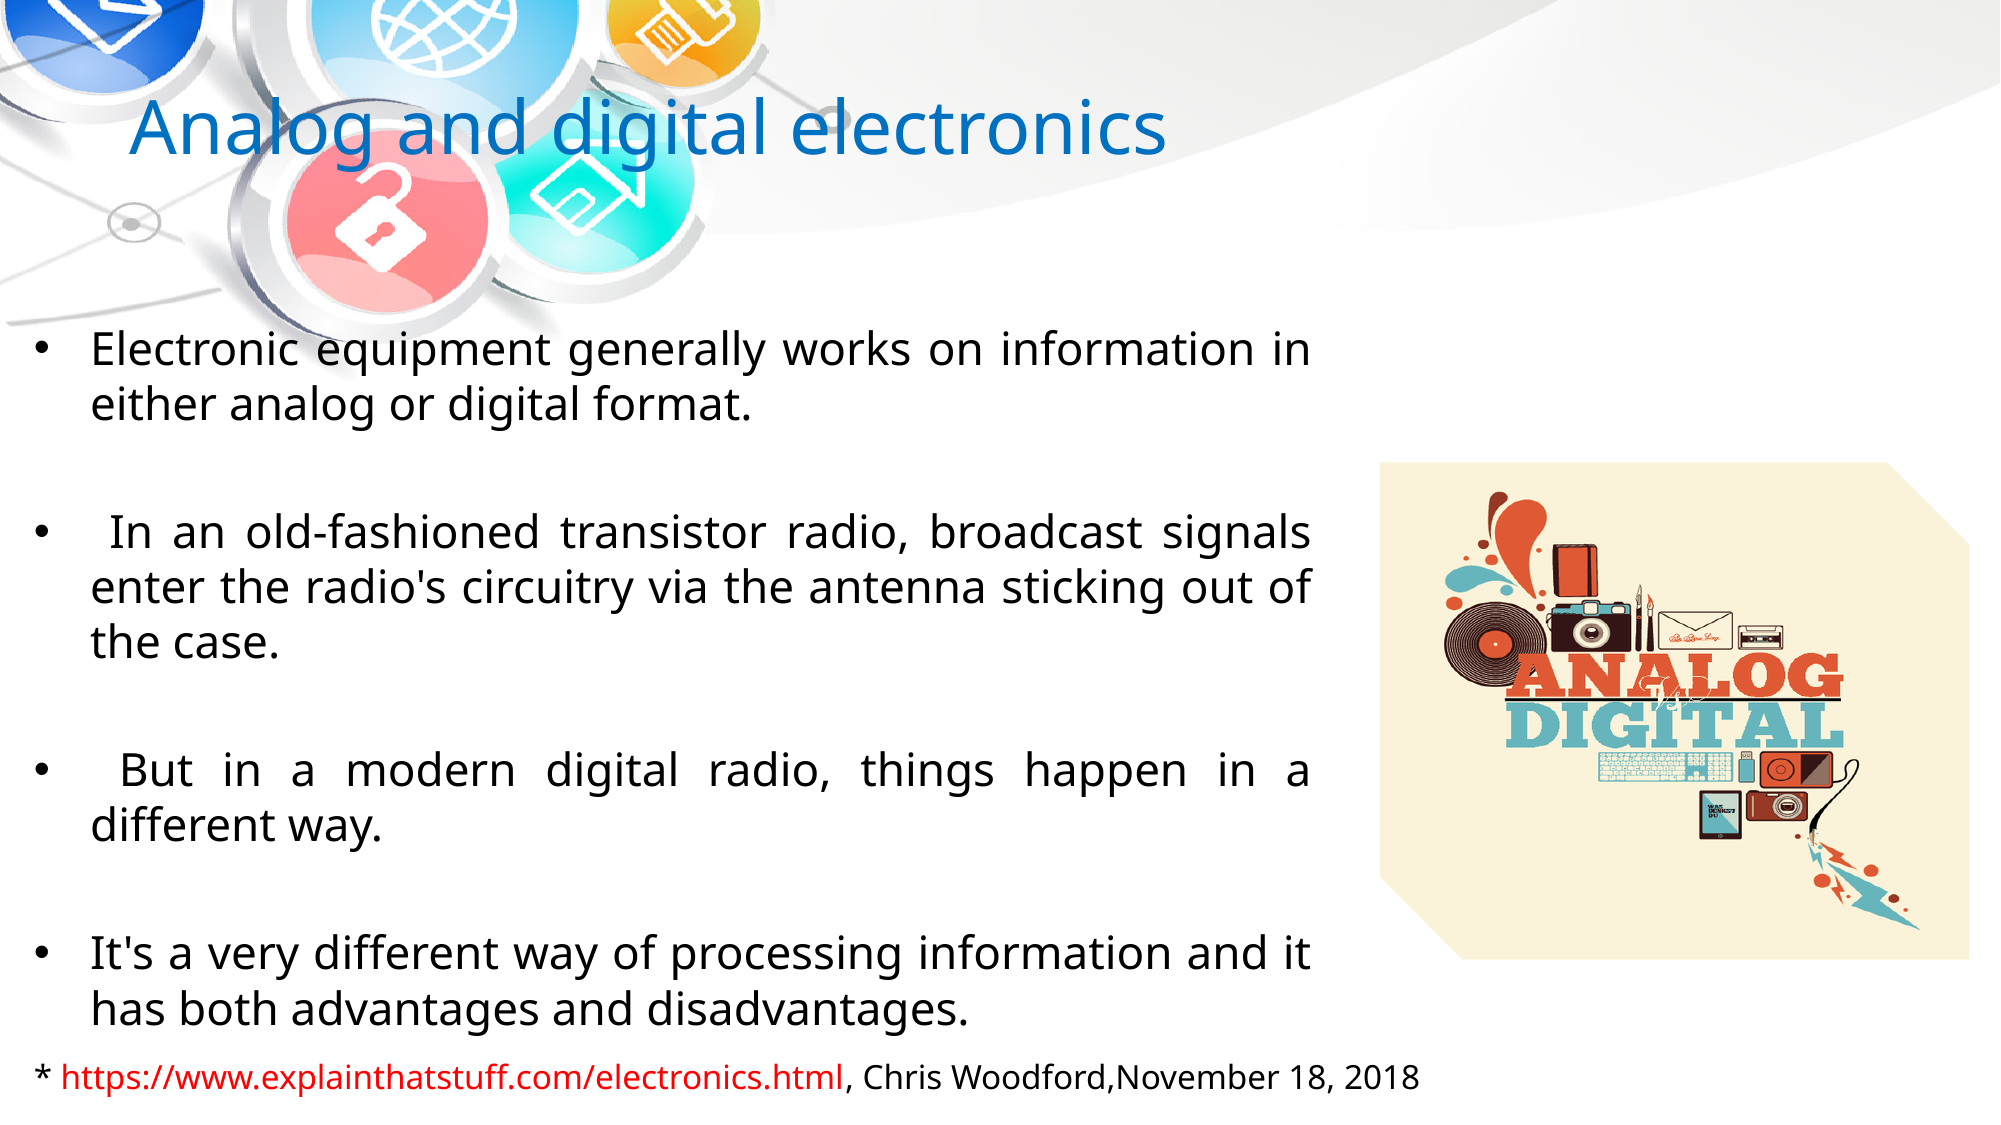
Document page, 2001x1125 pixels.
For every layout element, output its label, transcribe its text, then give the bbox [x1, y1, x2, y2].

title Analog and digital electronics [114, 61, 1886, 187]
picture [0, 0, 2001, 1125]
list Electronic equipment generally works on information in either analog or digital format. In an old-fashioned transistor radio, broadcast signals enter the radio's circuitry via the antenna sticking out of the case. But in a modern digital radio, things happen in a different way. It's a very different way of processing information and it has both advantages and disadvantages. [19, 311, 1328, 1039]
text_box * https://www.explainthatstuff.com/electronics.html, Chris Woodford,November 18, 2018 [18, 1048, 1902, 1104]
